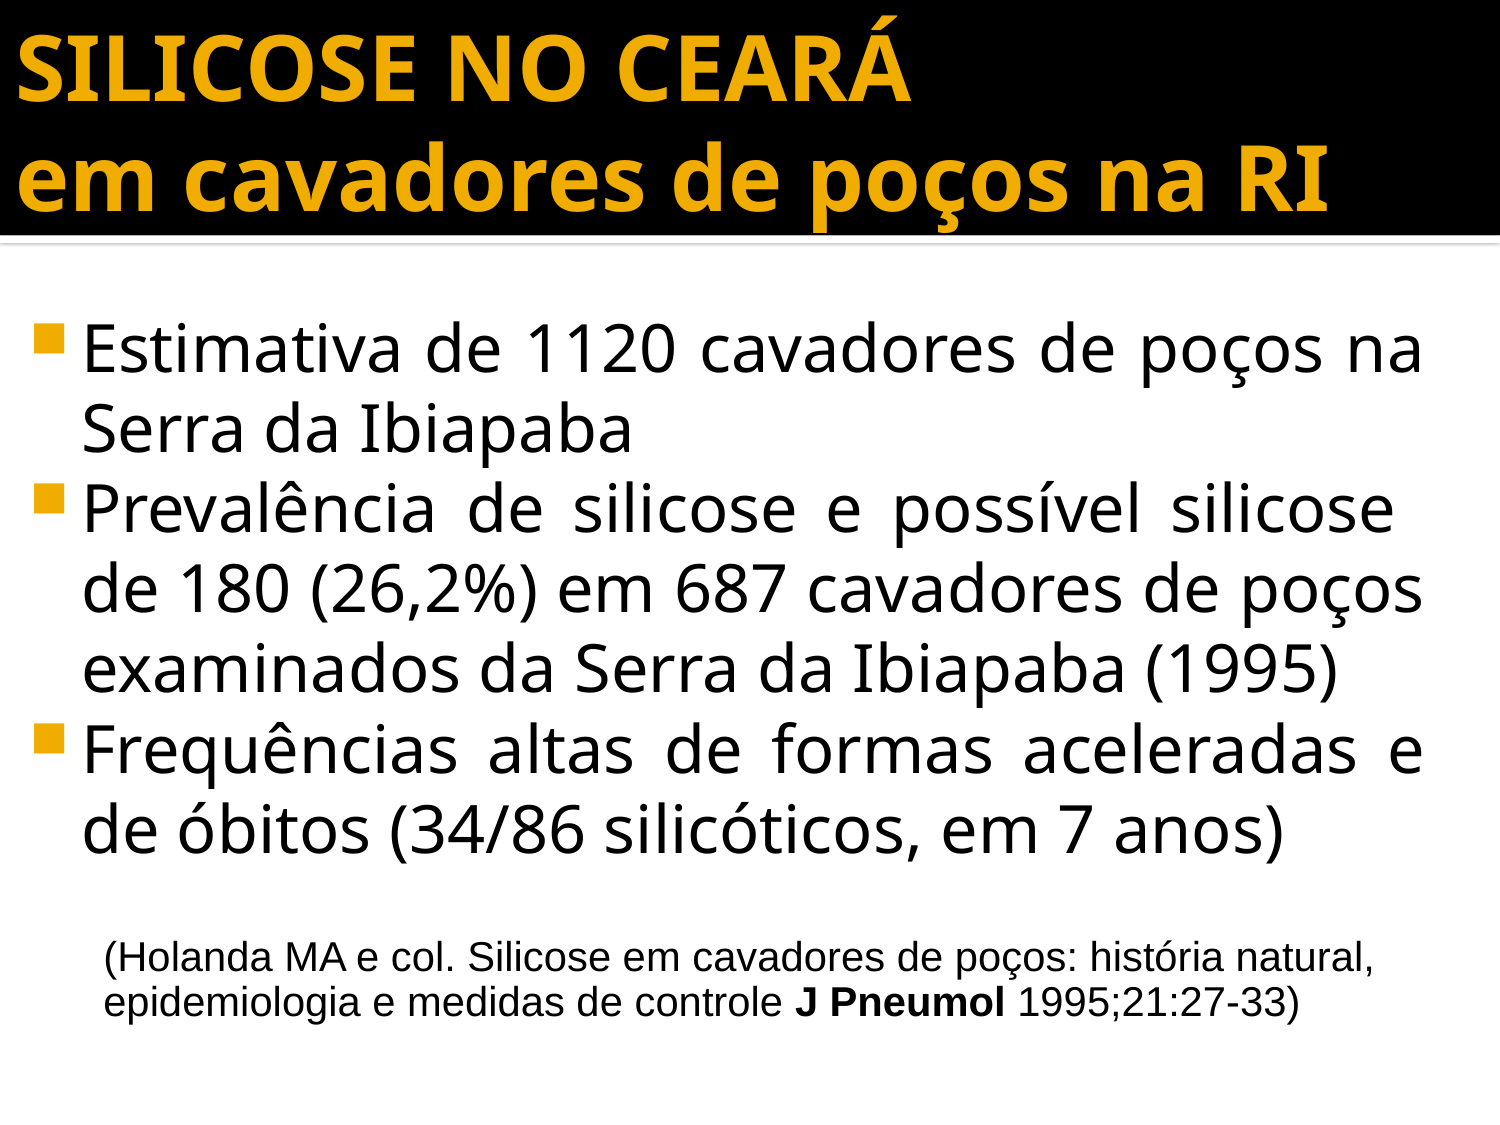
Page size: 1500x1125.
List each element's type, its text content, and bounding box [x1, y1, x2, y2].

text_box (Holanda MA e col. Silicose em cavadores de poços: história natural, epidemiologia e medidas de controle J Pneumol 1995;21:27-33) [88, 928, 1424, 1034]
list Estimativa de 1120 cavadores de poços na Serra da Ibiapaba Prevalência de silicose e possível silicose de 180 (26,2%) em 687 cavadores de poços examinados da Serra da Ibiapaba (1995) Frequências altas de formas aceleradas e de óbitos (34/86 silicóticos, em 7 anos) [0, 290, 1442, 906]
title SILICOSE NO CEARÁ em cavadores de poços na RI [0, 30, 1500, 209]
